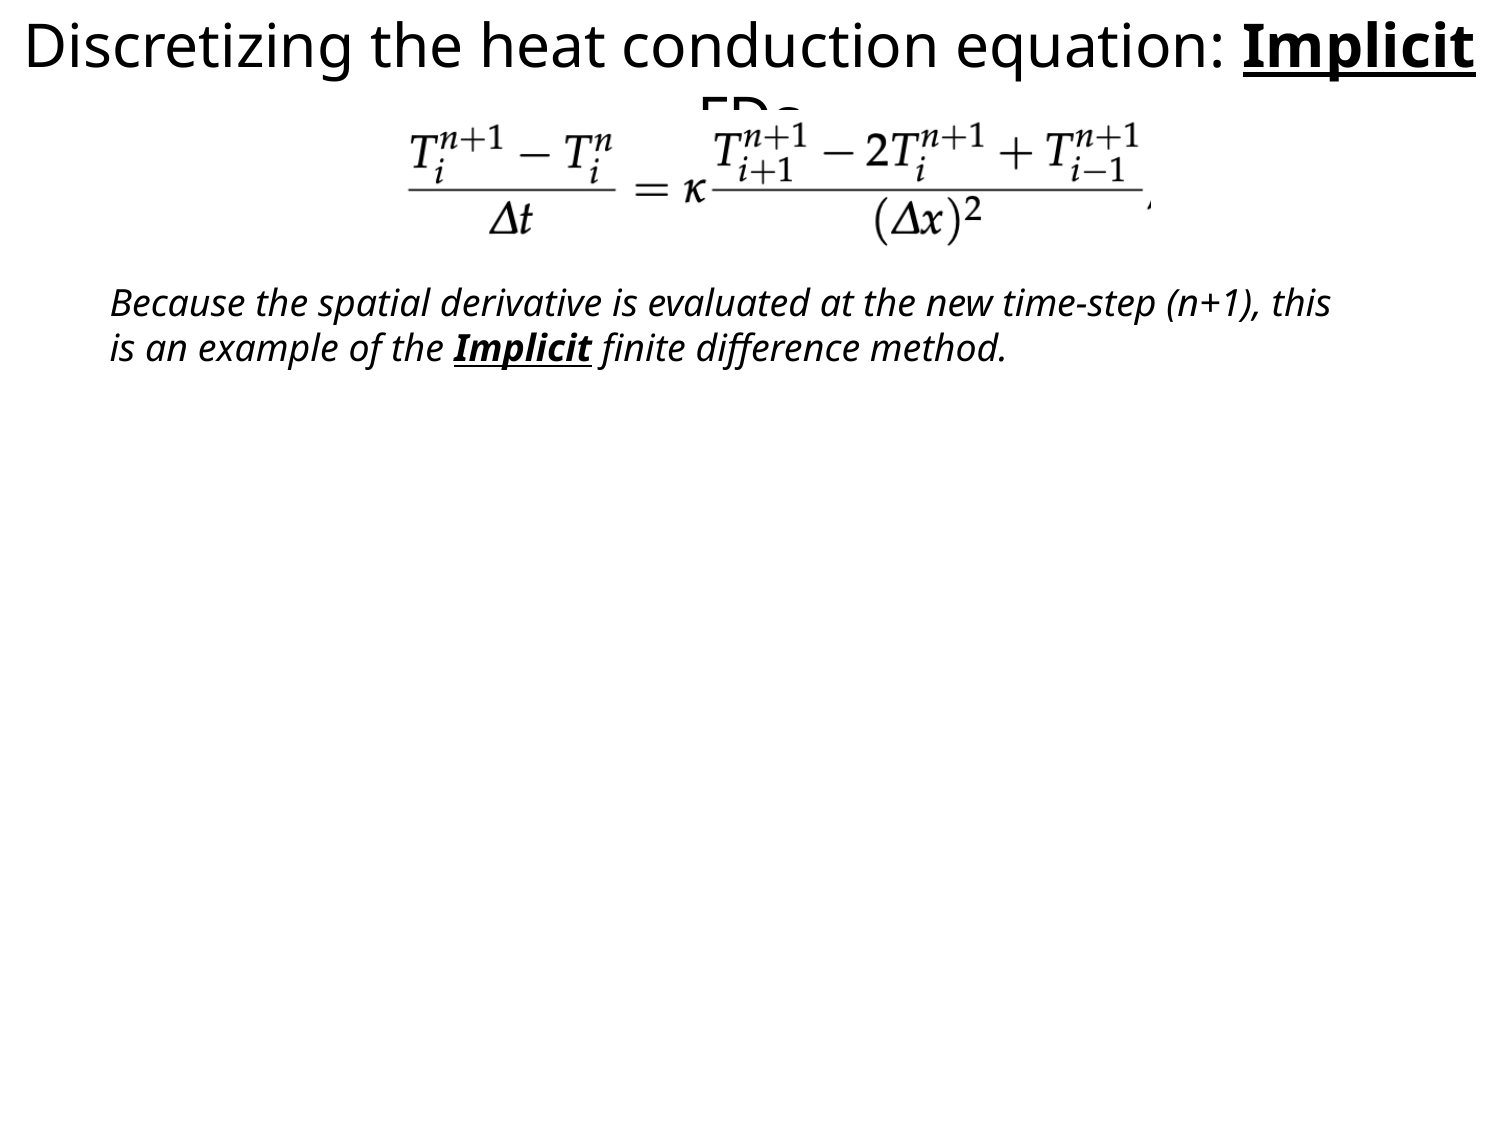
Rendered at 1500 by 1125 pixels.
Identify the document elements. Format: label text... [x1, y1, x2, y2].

text_box Because the spatial derivative is evaluated at the new time-step (n+1), this is an example of the Implicit finite difference method. [94, 271, 1384, 397]
picture [389, 110, 1151, 263]
text_box Discretizing the heat conduction equation: Implicit FDs [0, 0, 1500, 160]
